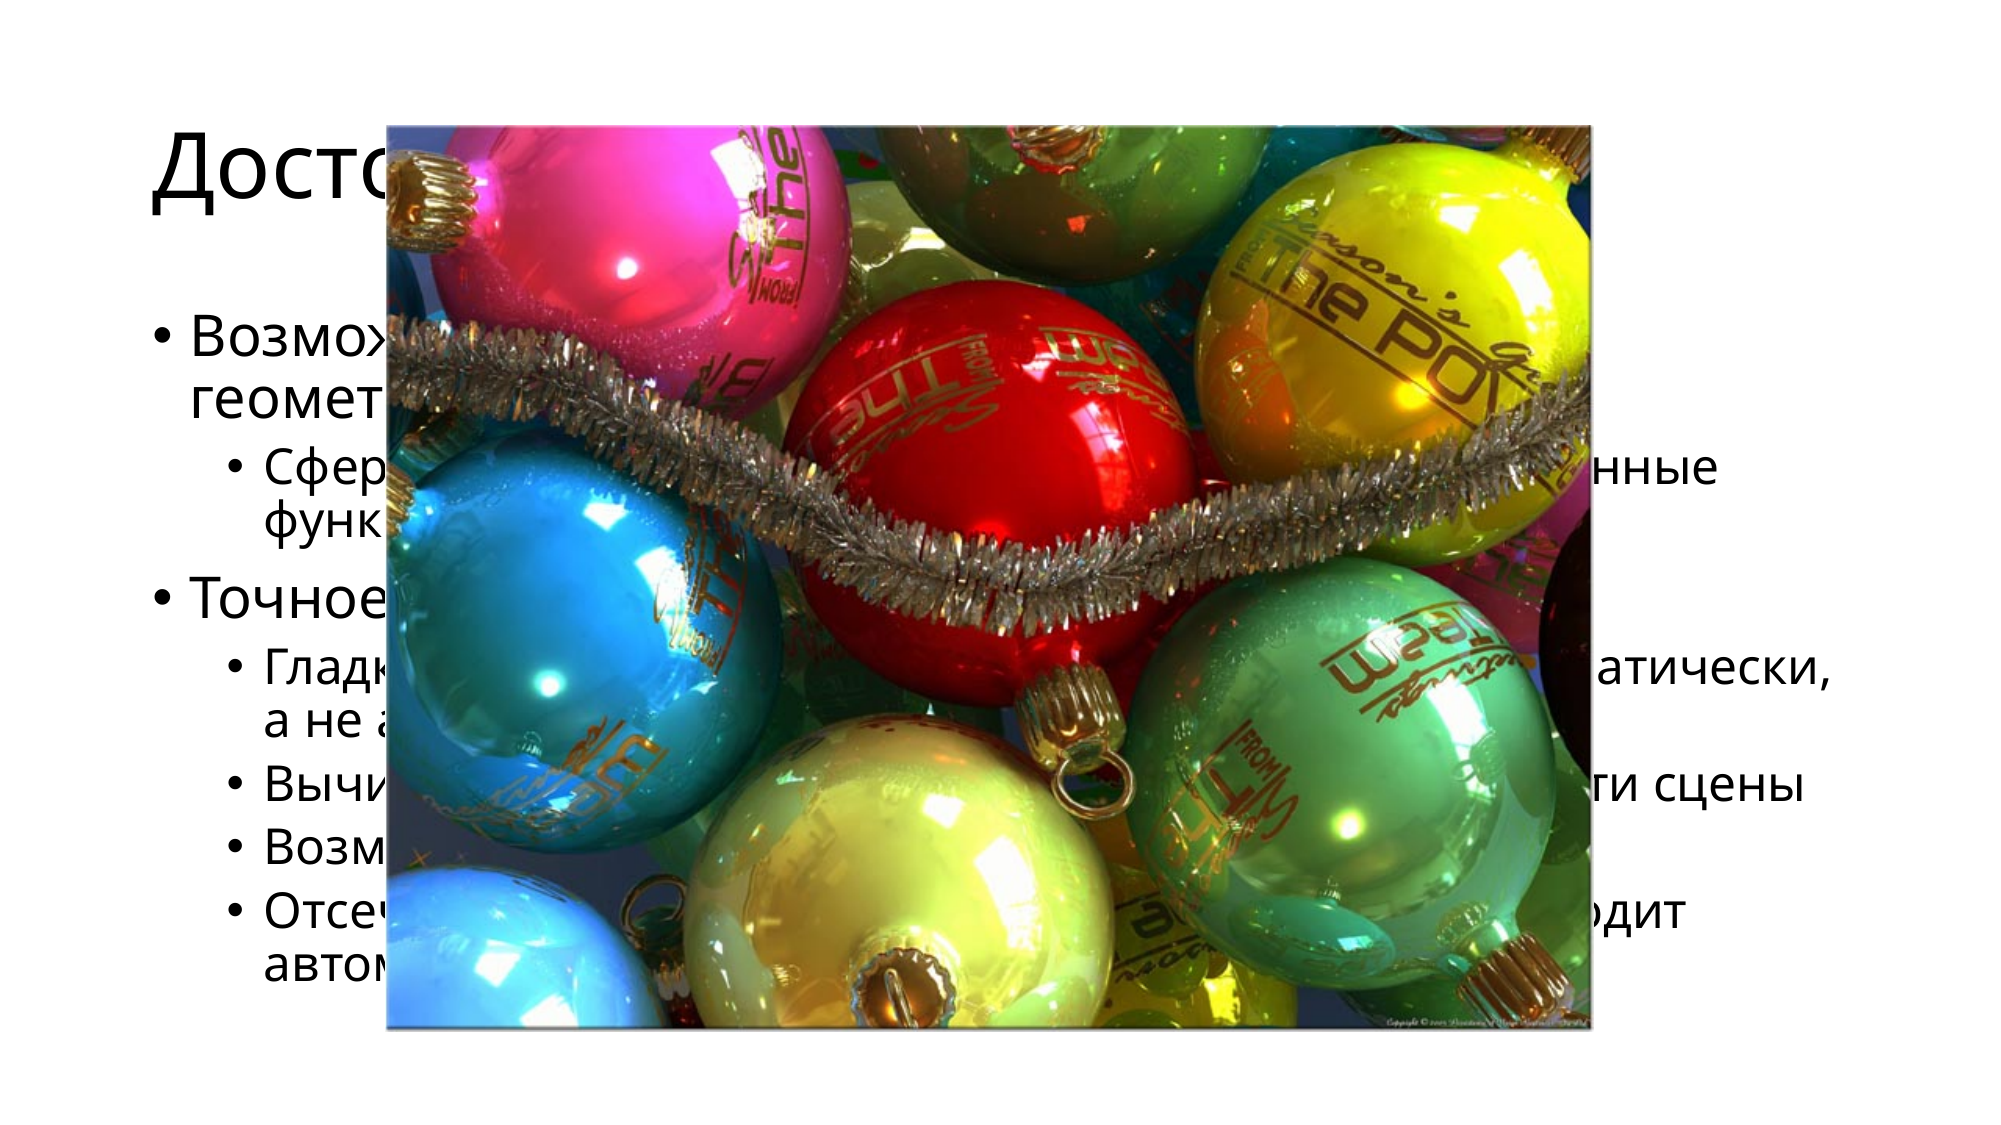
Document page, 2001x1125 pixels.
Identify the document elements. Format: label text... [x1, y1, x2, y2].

list Возможность работы с более обширным классом геометрических примитивов Сферы, конусы, цилиндры и другие поверхности, заданные функционально Точное описание объектов Гладкие геометрические объекты описываются математически, а не аппроксимируется полигональными сетками Вычислительная сложность слабо зависит от сложности сцены Возможность распараллеливания вычислений Отсечение невидимых линий и поверхностей происходит автоматически в виду природы алгоритма [1594, 299, 1863, 1014]
list Возможность работы с более обширным классом геометрических примитивов Сферы, конусы, цилиндры и другие поверхности, заданные функционально Точное описание объектов Гладкие геометрические объекты описываются математически, а не аппроксимируется полигональными сетками Вычислительная сложность слабо зависит от сложности сцены Возможность распараллеливания вычислений Отсечение невидимых линий и поверхностей происходит автоматически в виду природы алгоритма [137, 299, 385, 1014]
title Достоинства [137, 59, 1863, 278]
picture [385, 124, 1594, 1033]
